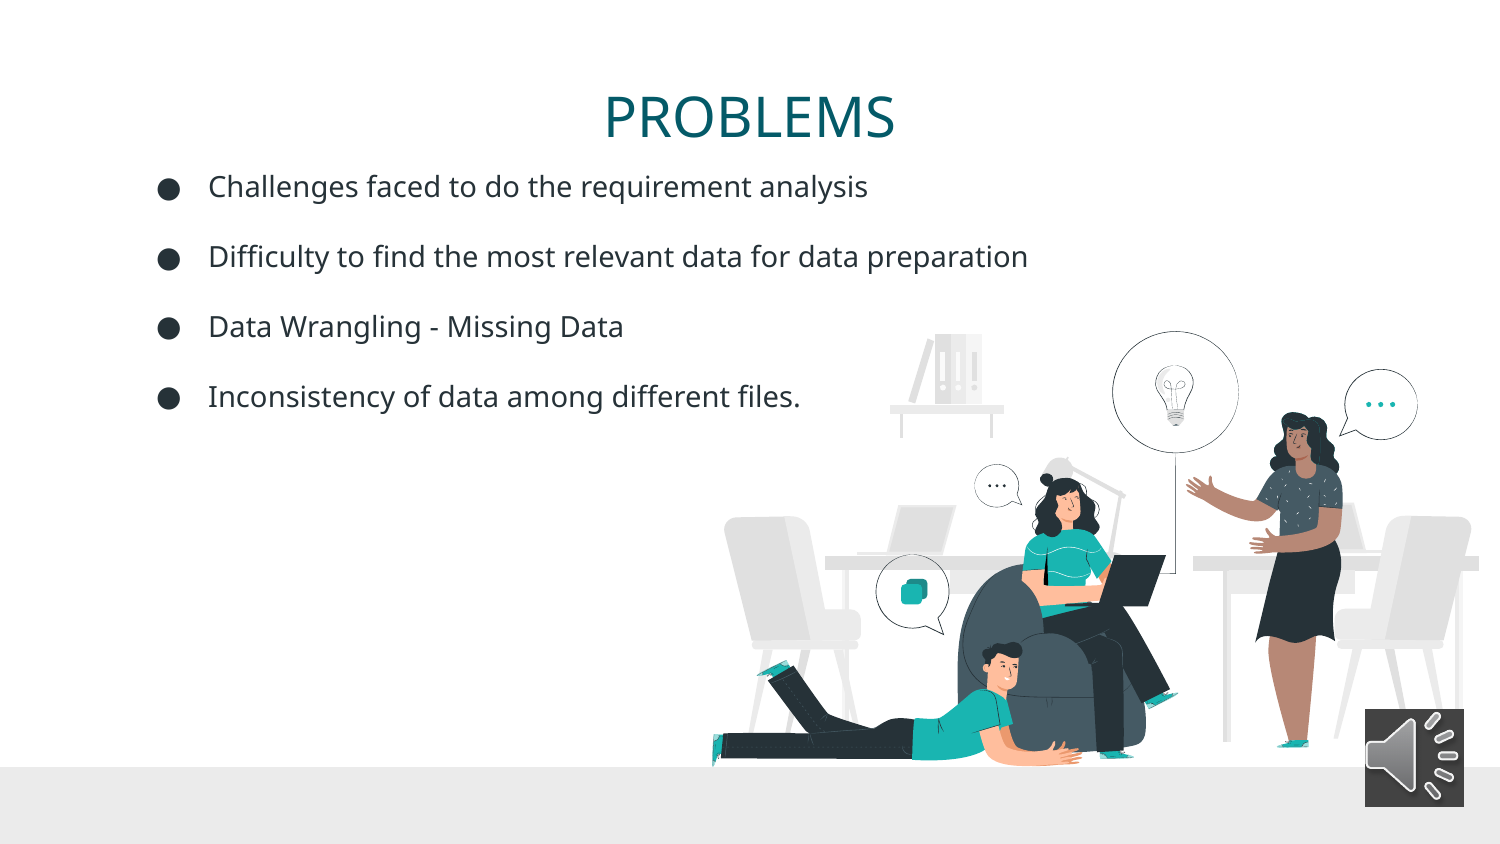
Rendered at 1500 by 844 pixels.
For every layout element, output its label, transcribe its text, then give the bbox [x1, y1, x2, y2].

title PROBLEMS [118, 88, 1382, 142]
list Challenges faced to do the requirement analysis Difficulty to find the most relevant data for data preparation Data Wrangling - Missing Data Inconsistency of data among different files. [118, 331, 1382, 844]
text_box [711, 331, 1480, 768]
picture [1364, 708, 1465, 809]
